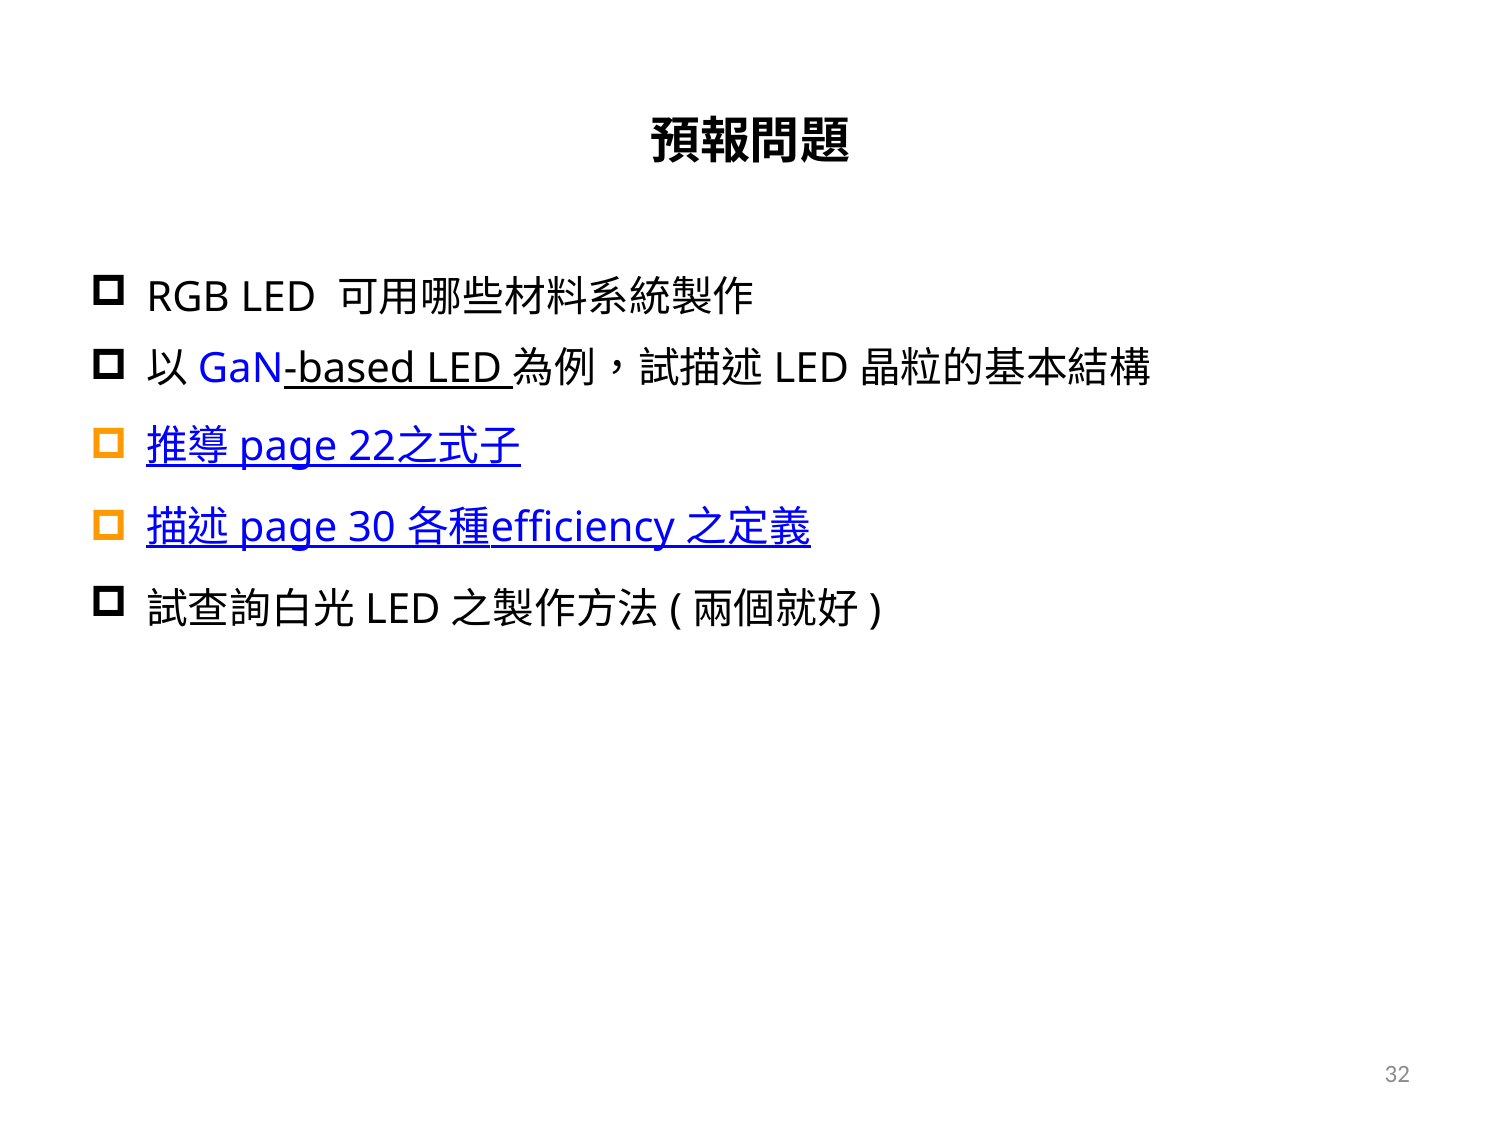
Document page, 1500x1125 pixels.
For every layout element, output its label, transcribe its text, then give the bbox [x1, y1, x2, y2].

title 預報問題 [75, 45, 1425, 233]
slide_number 32 [1074, 1042, 1425, 1103]
list RGB LED 可用哪些材料系統製作 以GaN-based LED 為例，試描述LED晶粒的基本結構 推導 page 22之式子 描述 page 30 各種efficiency 之定義 試查詢白光LED之製作方法(兩個就好) [75, 262, 1425, 1005]
